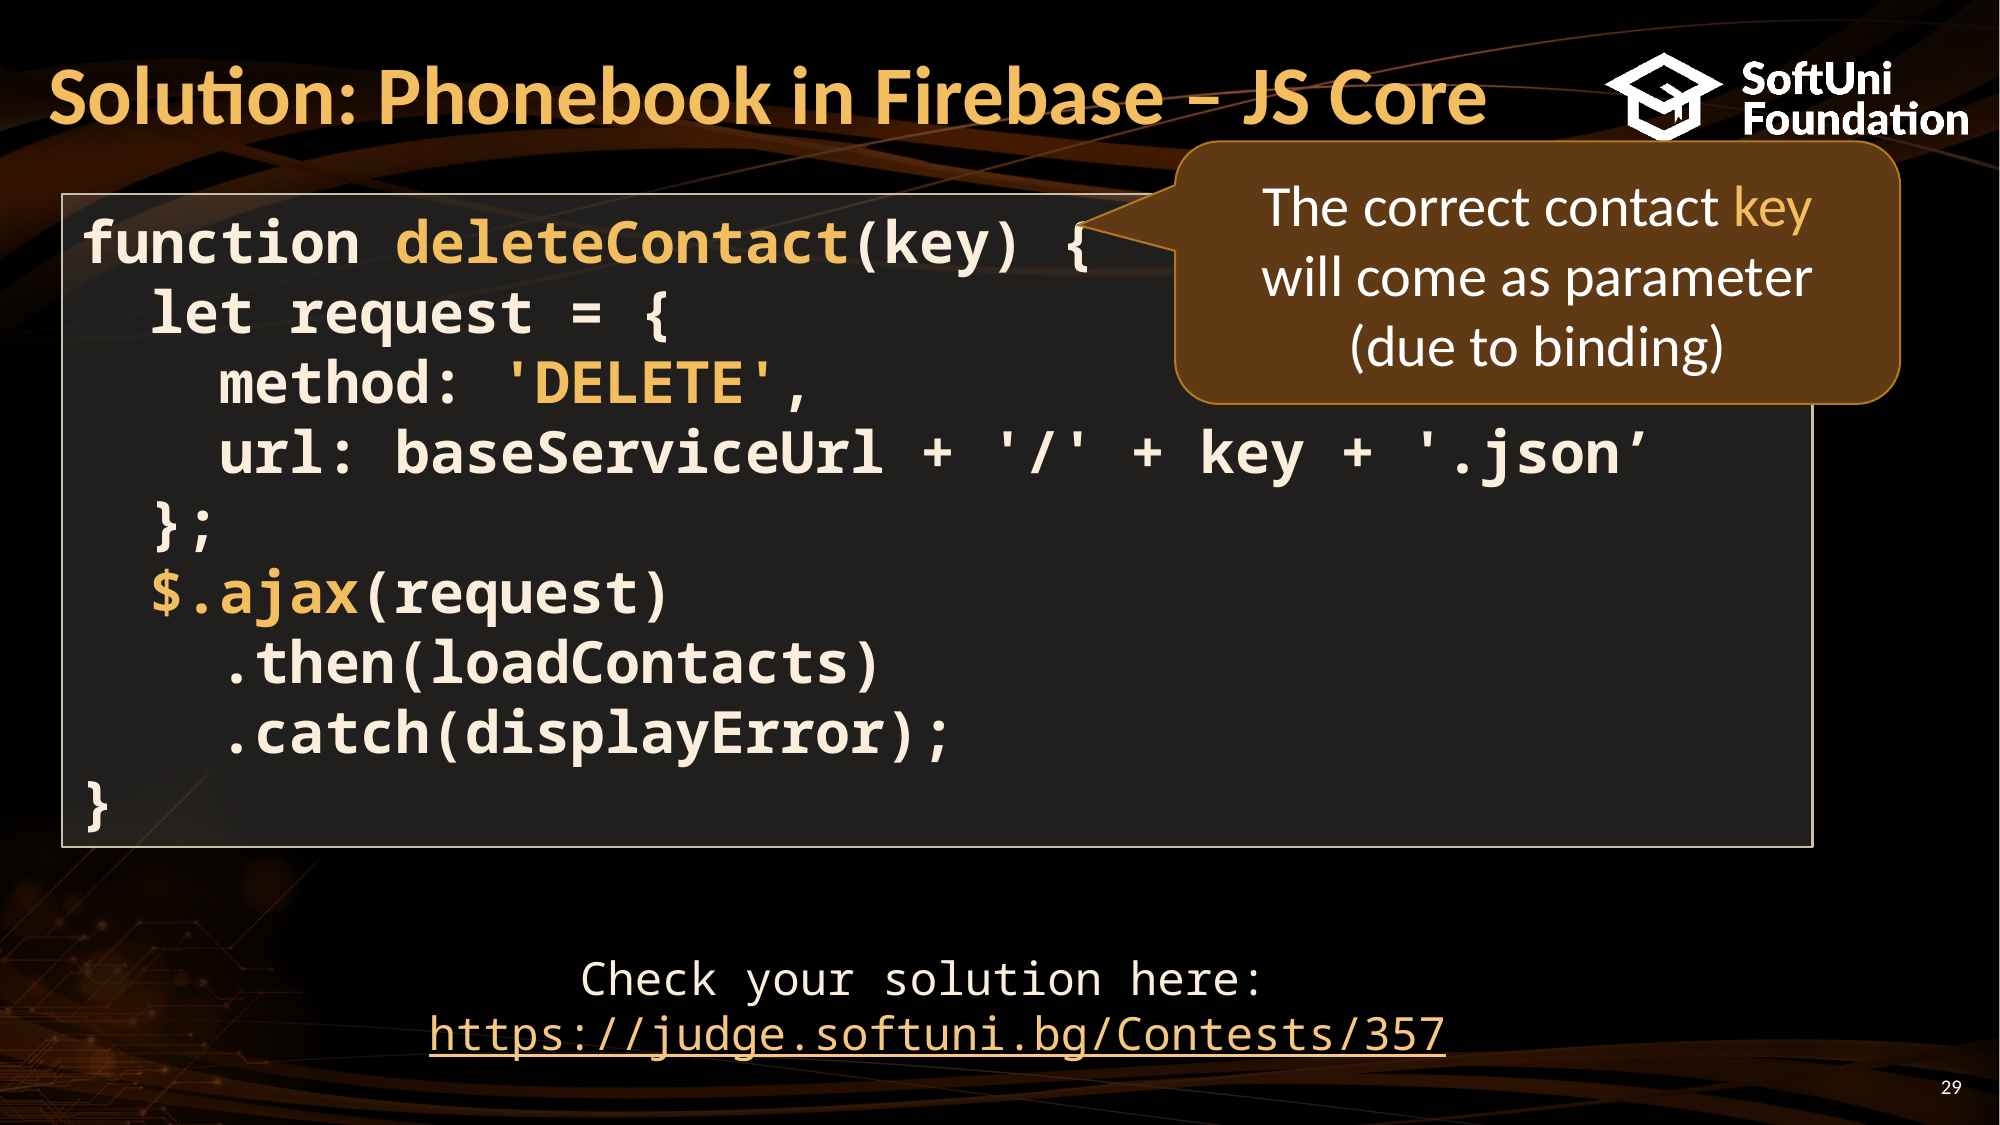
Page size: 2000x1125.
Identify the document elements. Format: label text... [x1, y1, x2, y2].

text_box function deleteContact(key) { let request = { method: 'DELETE', url: baseServiceUrl + '/' + key + '.json’ }; $.ajax(request) .then(loadContacts) .catch(displayError); } [62, 193, 1813, 847]
slide_number 29 [1897, 1070, 1968, 1103]
text_box The correct contact key will come as parameter (due to binding) [1074, 140, 1902, 405]
title Solution: Phonebook in Firebase – JS Core [30, 6, 1602, 189]
text_box Check your solution here: https://judge.softuni.bg/Contests/357 [62, 937, 1813, 1079]
picture [0, 0, 2000, 1125]
